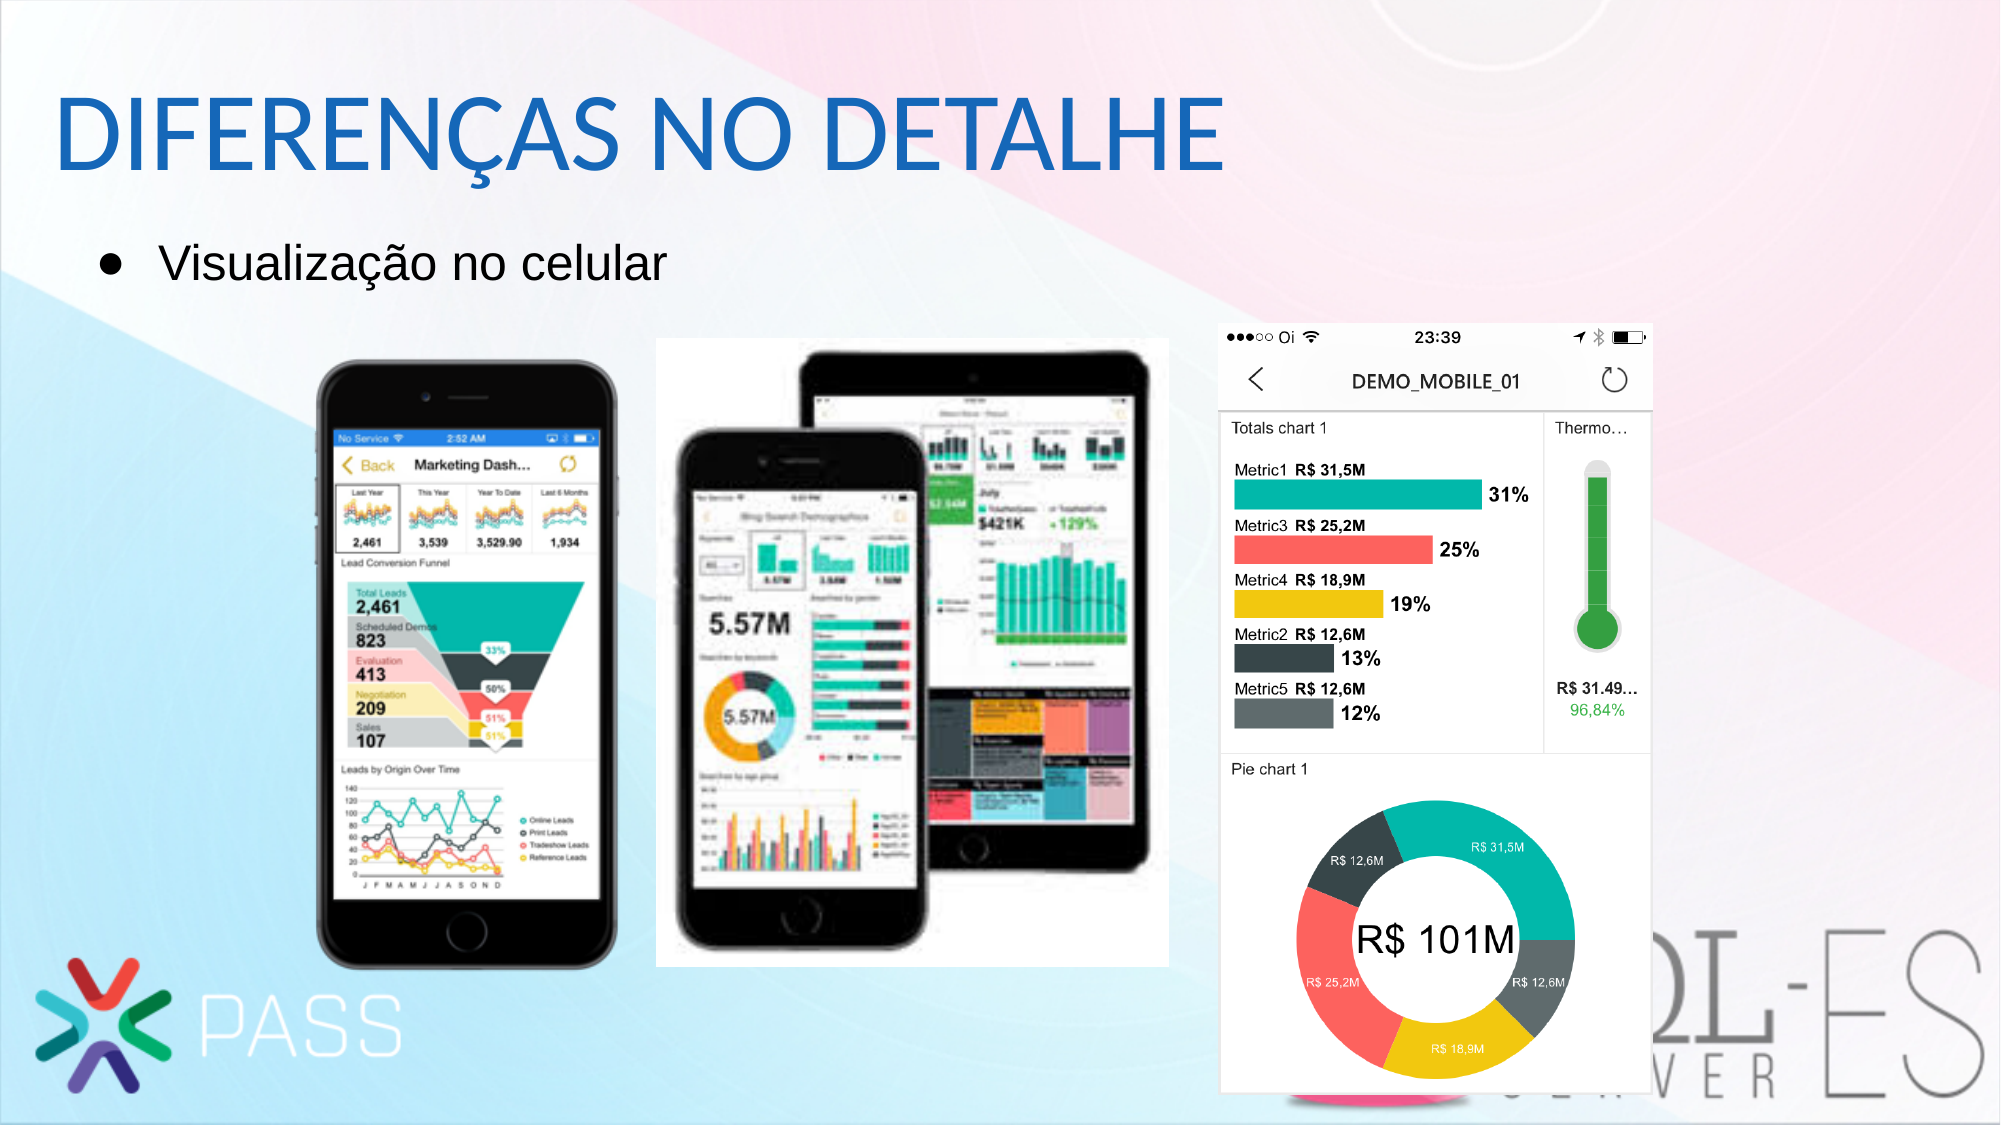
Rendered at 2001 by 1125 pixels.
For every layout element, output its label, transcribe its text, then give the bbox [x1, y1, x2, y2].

title DIFERENÇAS NO DETALHE [38, 66, 1943, 206]
picture [0, 0, 2001, 1125]
text_box Visualização no celular [68, 215, 1953, 305]
